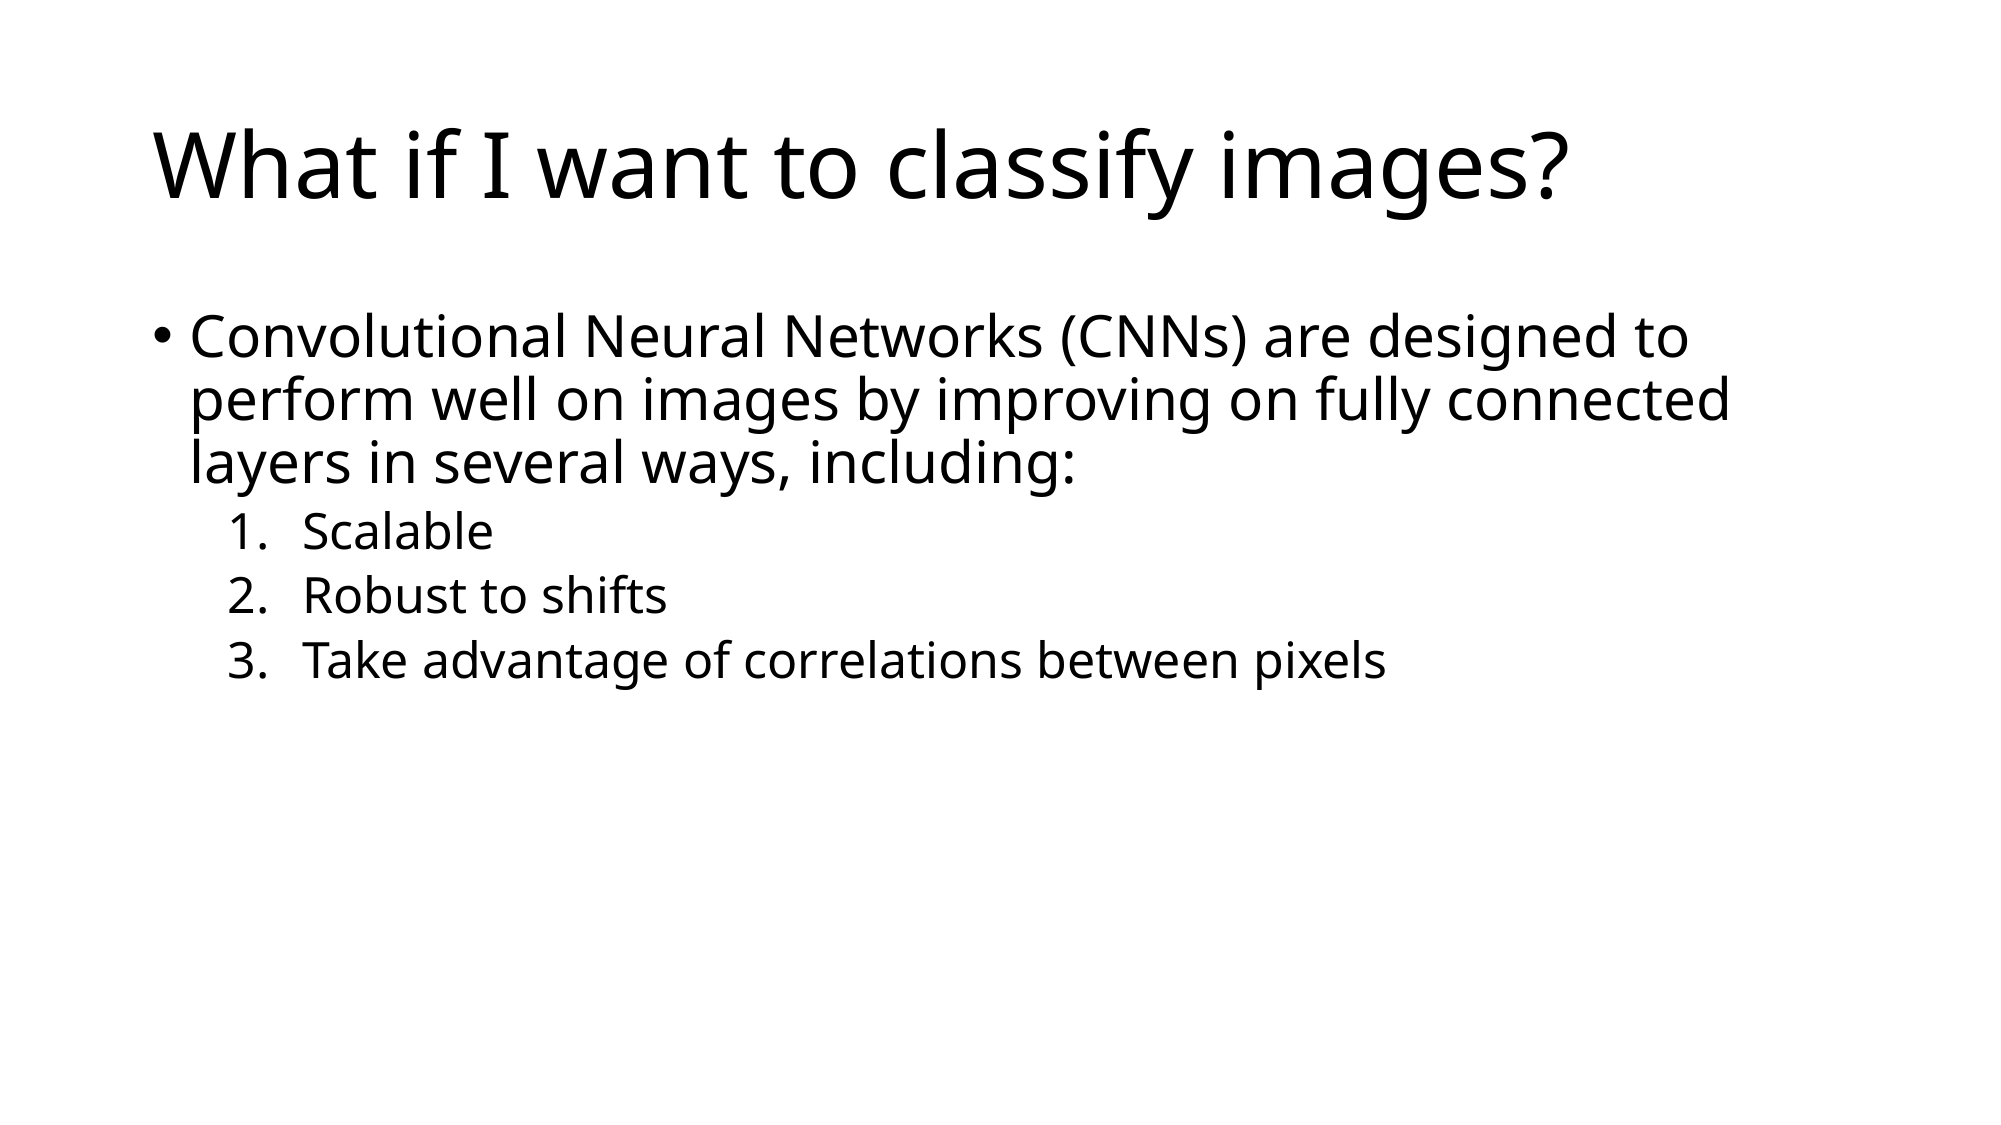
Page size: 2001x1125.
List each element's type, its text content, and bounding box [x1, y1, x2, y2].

title What if I want to classify images? [137, 59, 1863, 278]
list Convolutional Neural Networks (CNNs) are designed to perform well on images by improving on fully connected layers in several ways, including: Scalable Robust to shifts Take advantage of correlations between pixels [137, 299, 1863, 1014]
